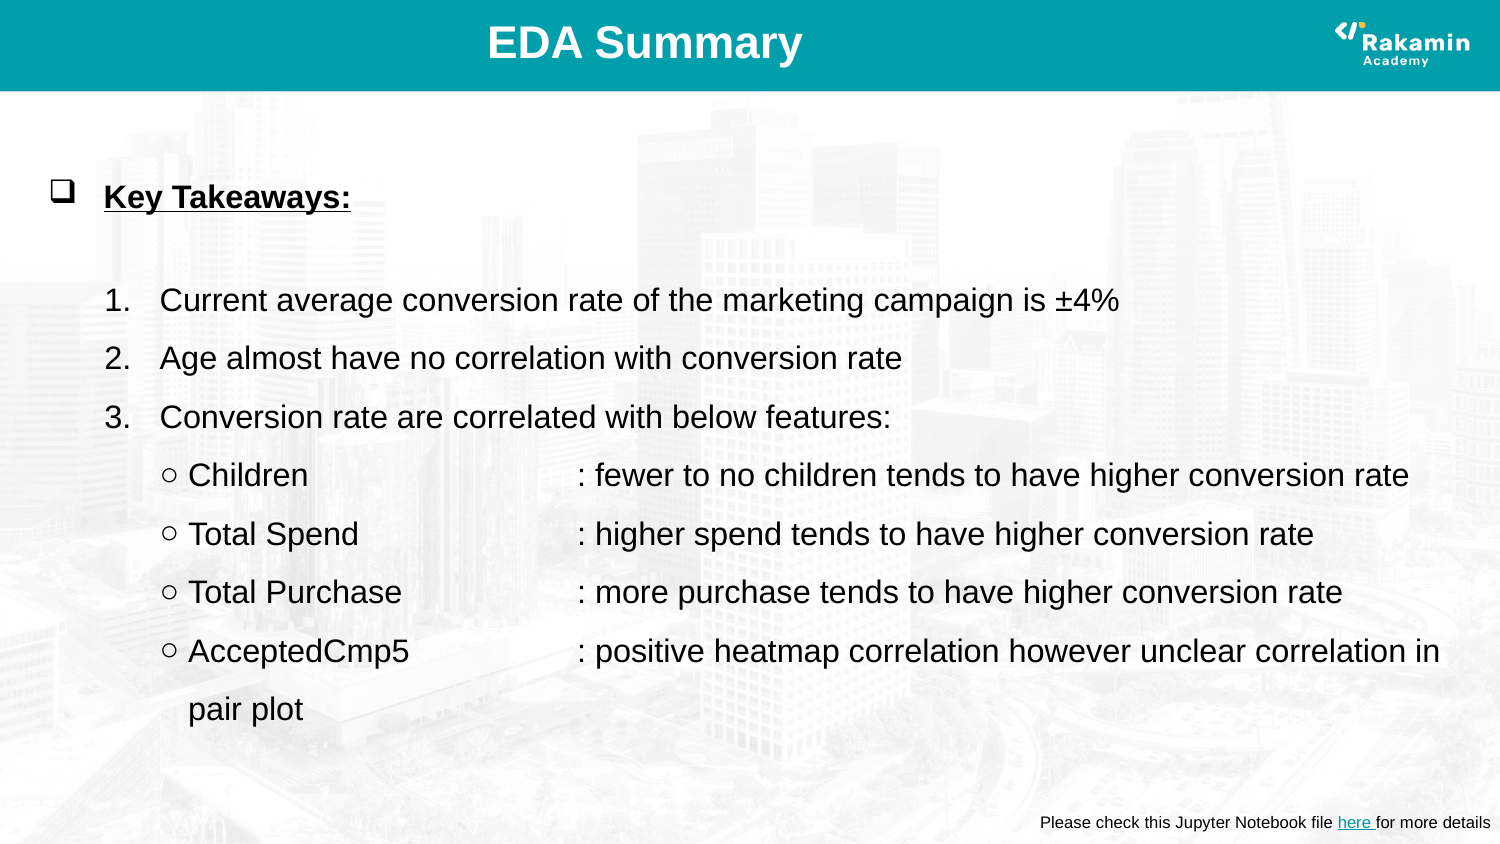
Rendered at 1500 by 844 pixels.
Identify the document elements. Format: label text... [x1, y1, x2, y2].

title EDA Summary [0, 0, 1291, 92]
text_box Please check this Jupyter Notebook file here for more details [770, 801, 1500, 842]
picture [0, 0, 1500, 844]
list Key Takeaways: Current average conversion rate of the marketing campaign is ±4% Age almost have no correlation with conversion rate Conversion rate are correlated with below features: Children : fewer to no children tends to have higher conversion rate Total Spend : higher spend tends to have higher conversion rate Total Purchase : more purchase tends to have higher conversion rate AcceptedCmp5 : positive heatmap correlation however unclear correlation in pair plot [15, 141, 1500, 745]
